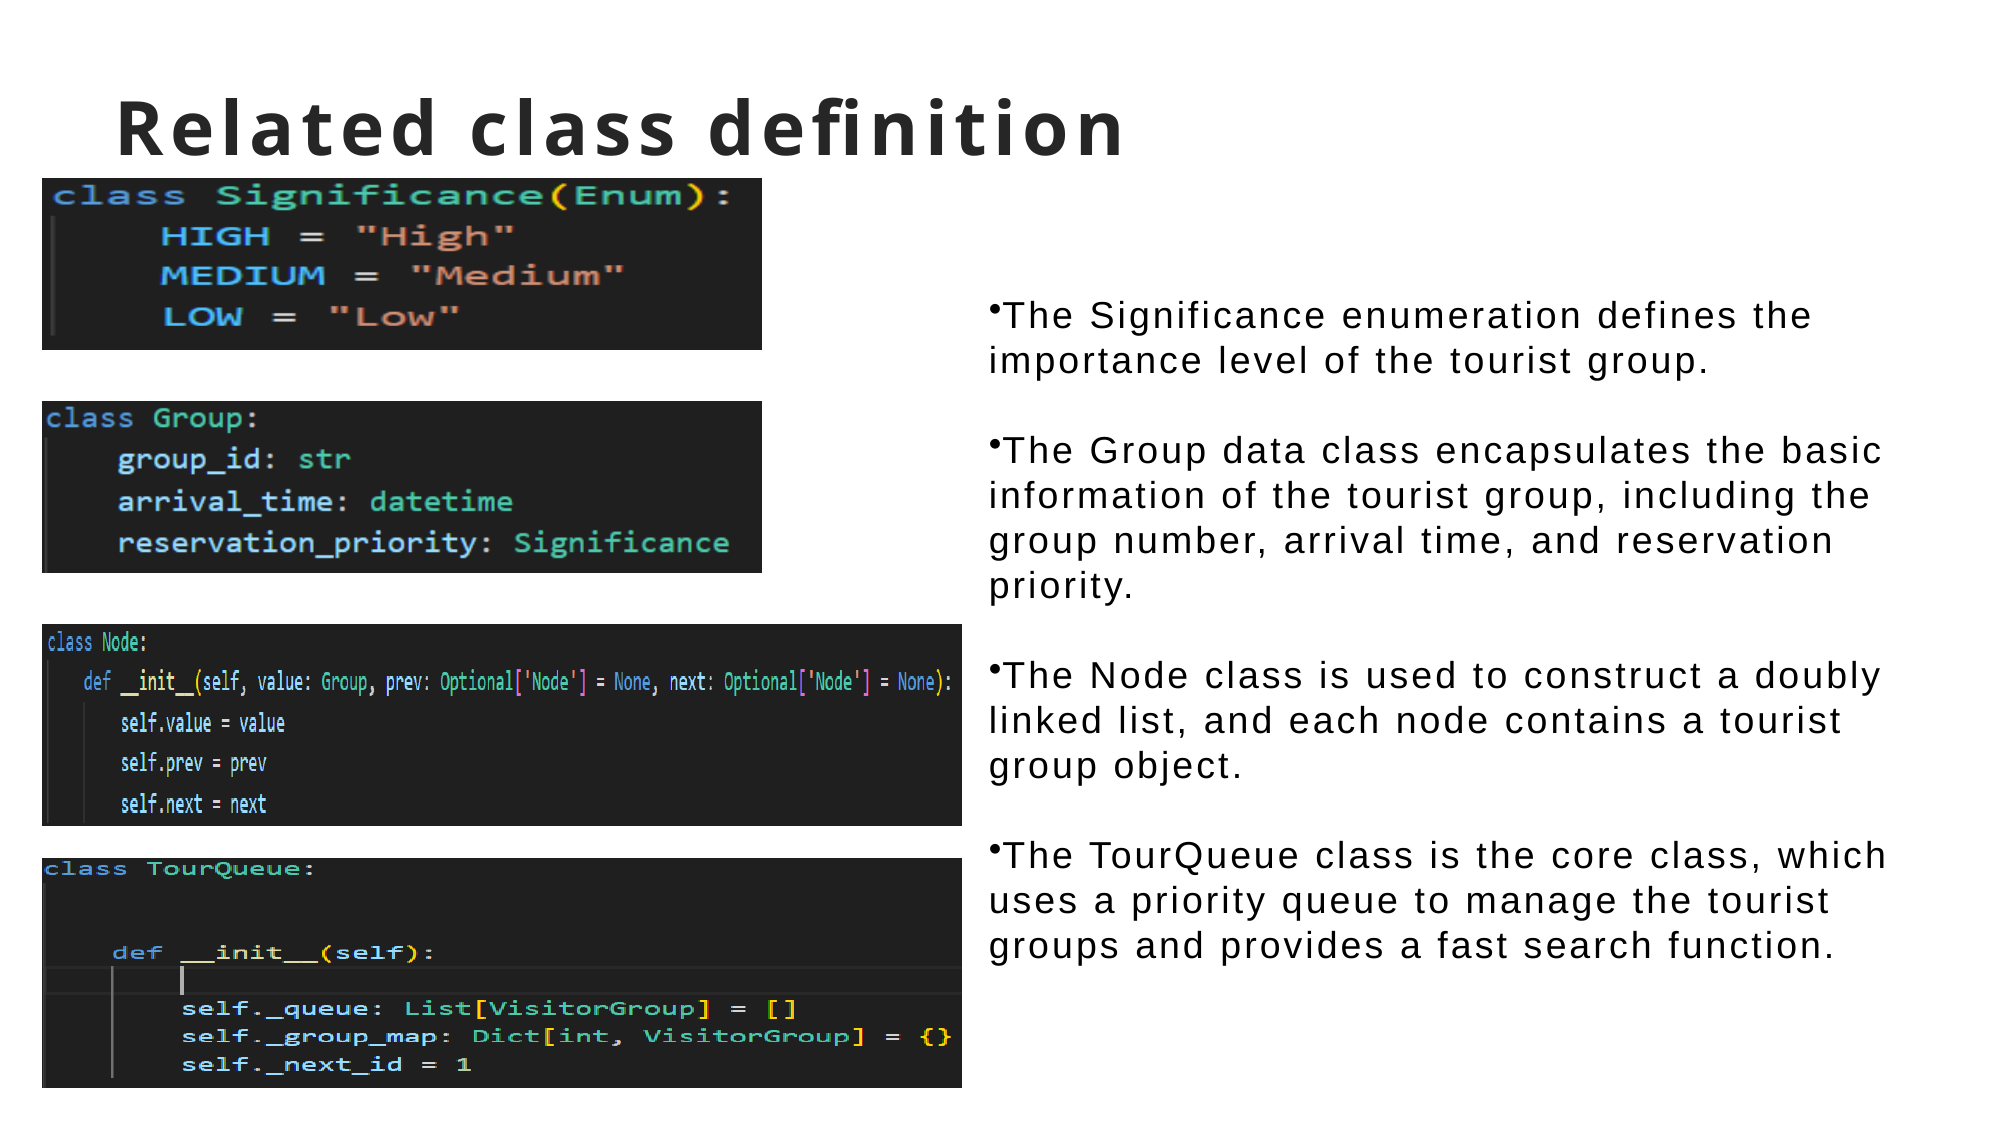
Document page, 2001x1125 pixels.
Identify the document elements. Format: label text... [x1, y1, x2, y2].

picture [42, 624, 963, 827]
picture [42, 401, 762, 574]
list The Significance enumeration defines the importance level of the tourist group. The Group data class encapsulates the basic information of the tourist group, including the group number, arrival time, and reservation priority. The Node class is used to construct a doubly linked list, and each node contains a tourist group object. The TourQueue class is the core class, which uses a priority queue to manage the tourist groups and provides a fast search function. [974, 210, 1957, 995]
picture [42, 857, 963, 1089]
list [42, 177, 762, 350]
title Related class definition [99, 35, 1900, 216]
